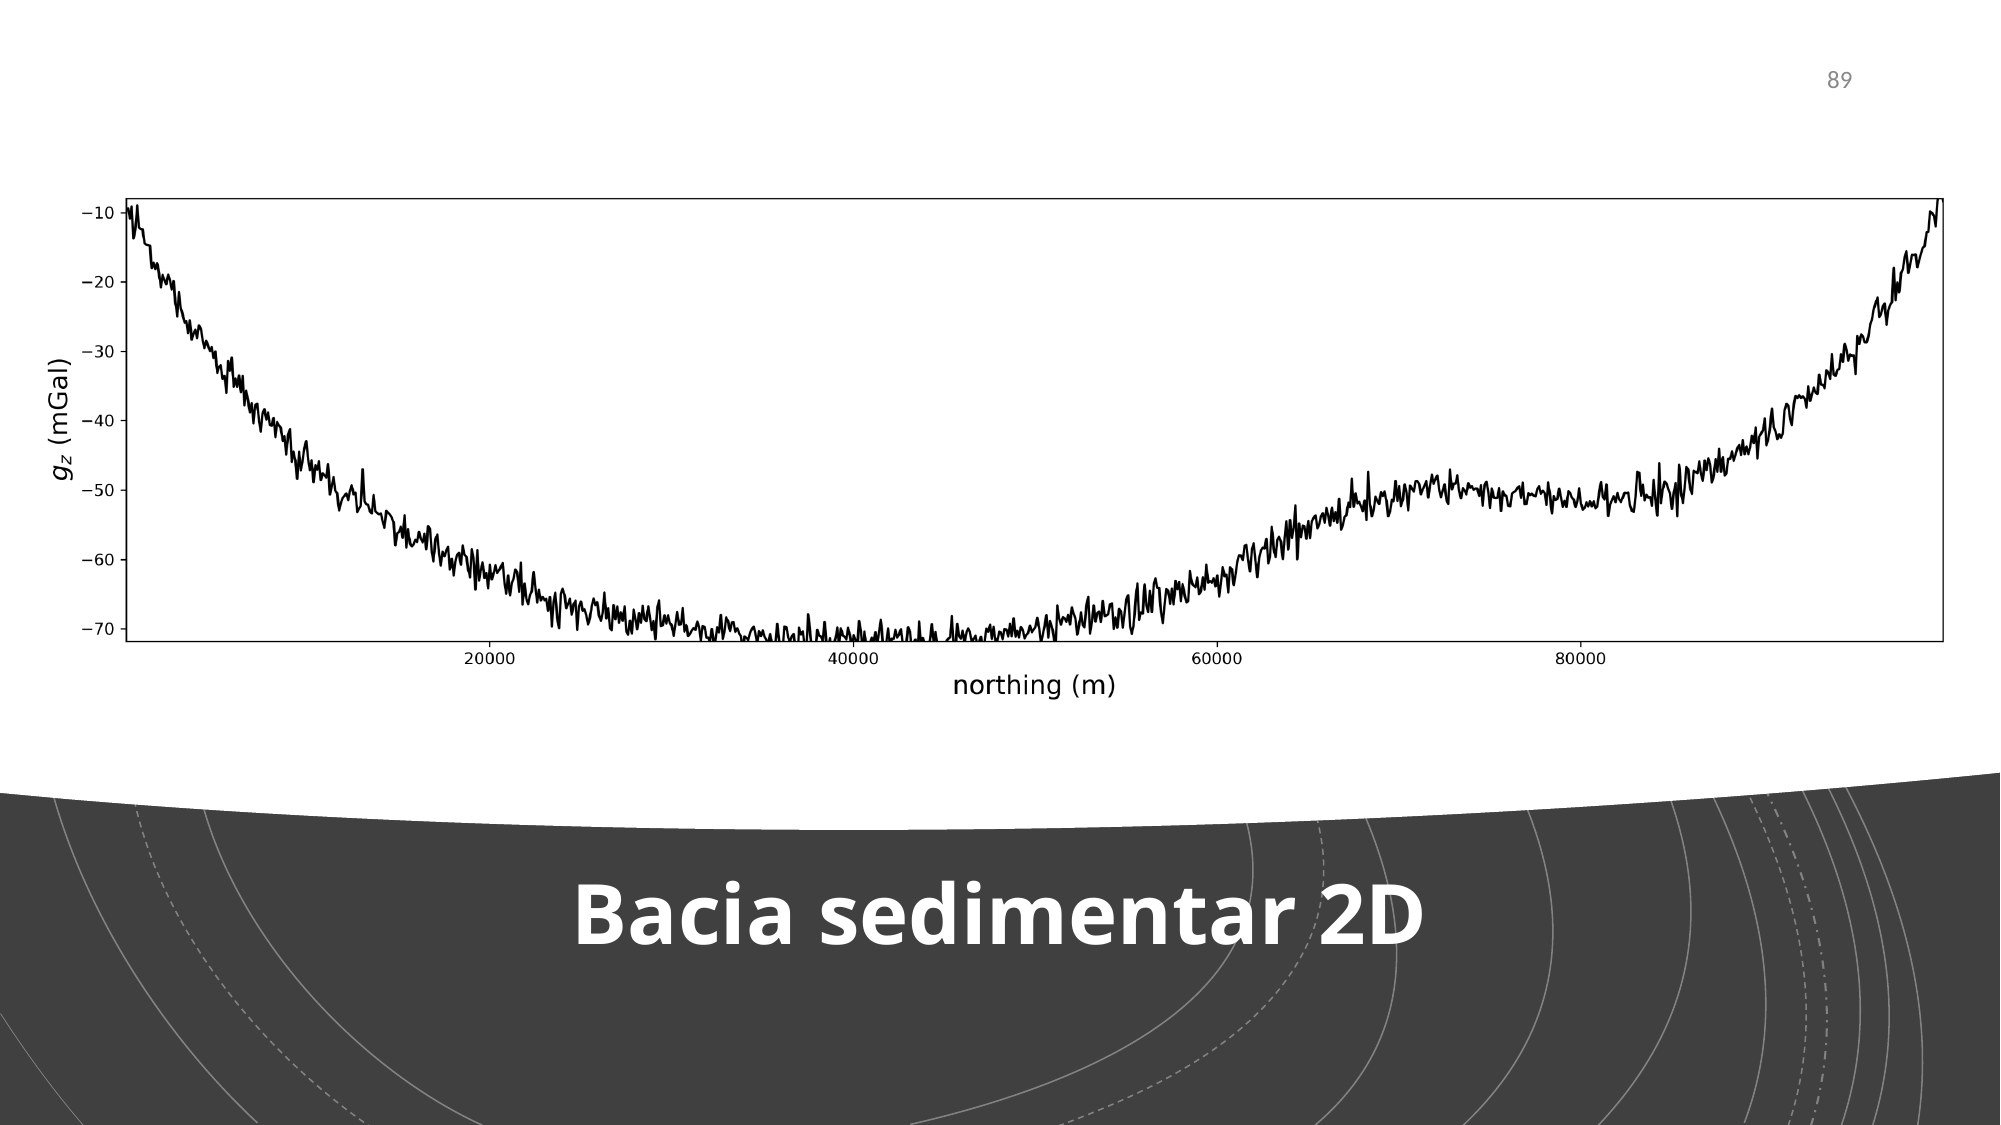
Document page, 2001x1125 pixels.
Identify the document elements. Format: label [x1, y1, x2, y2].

picture [10, 127, 2000, 714]
text_box [0, 0, 1999, 1125]
